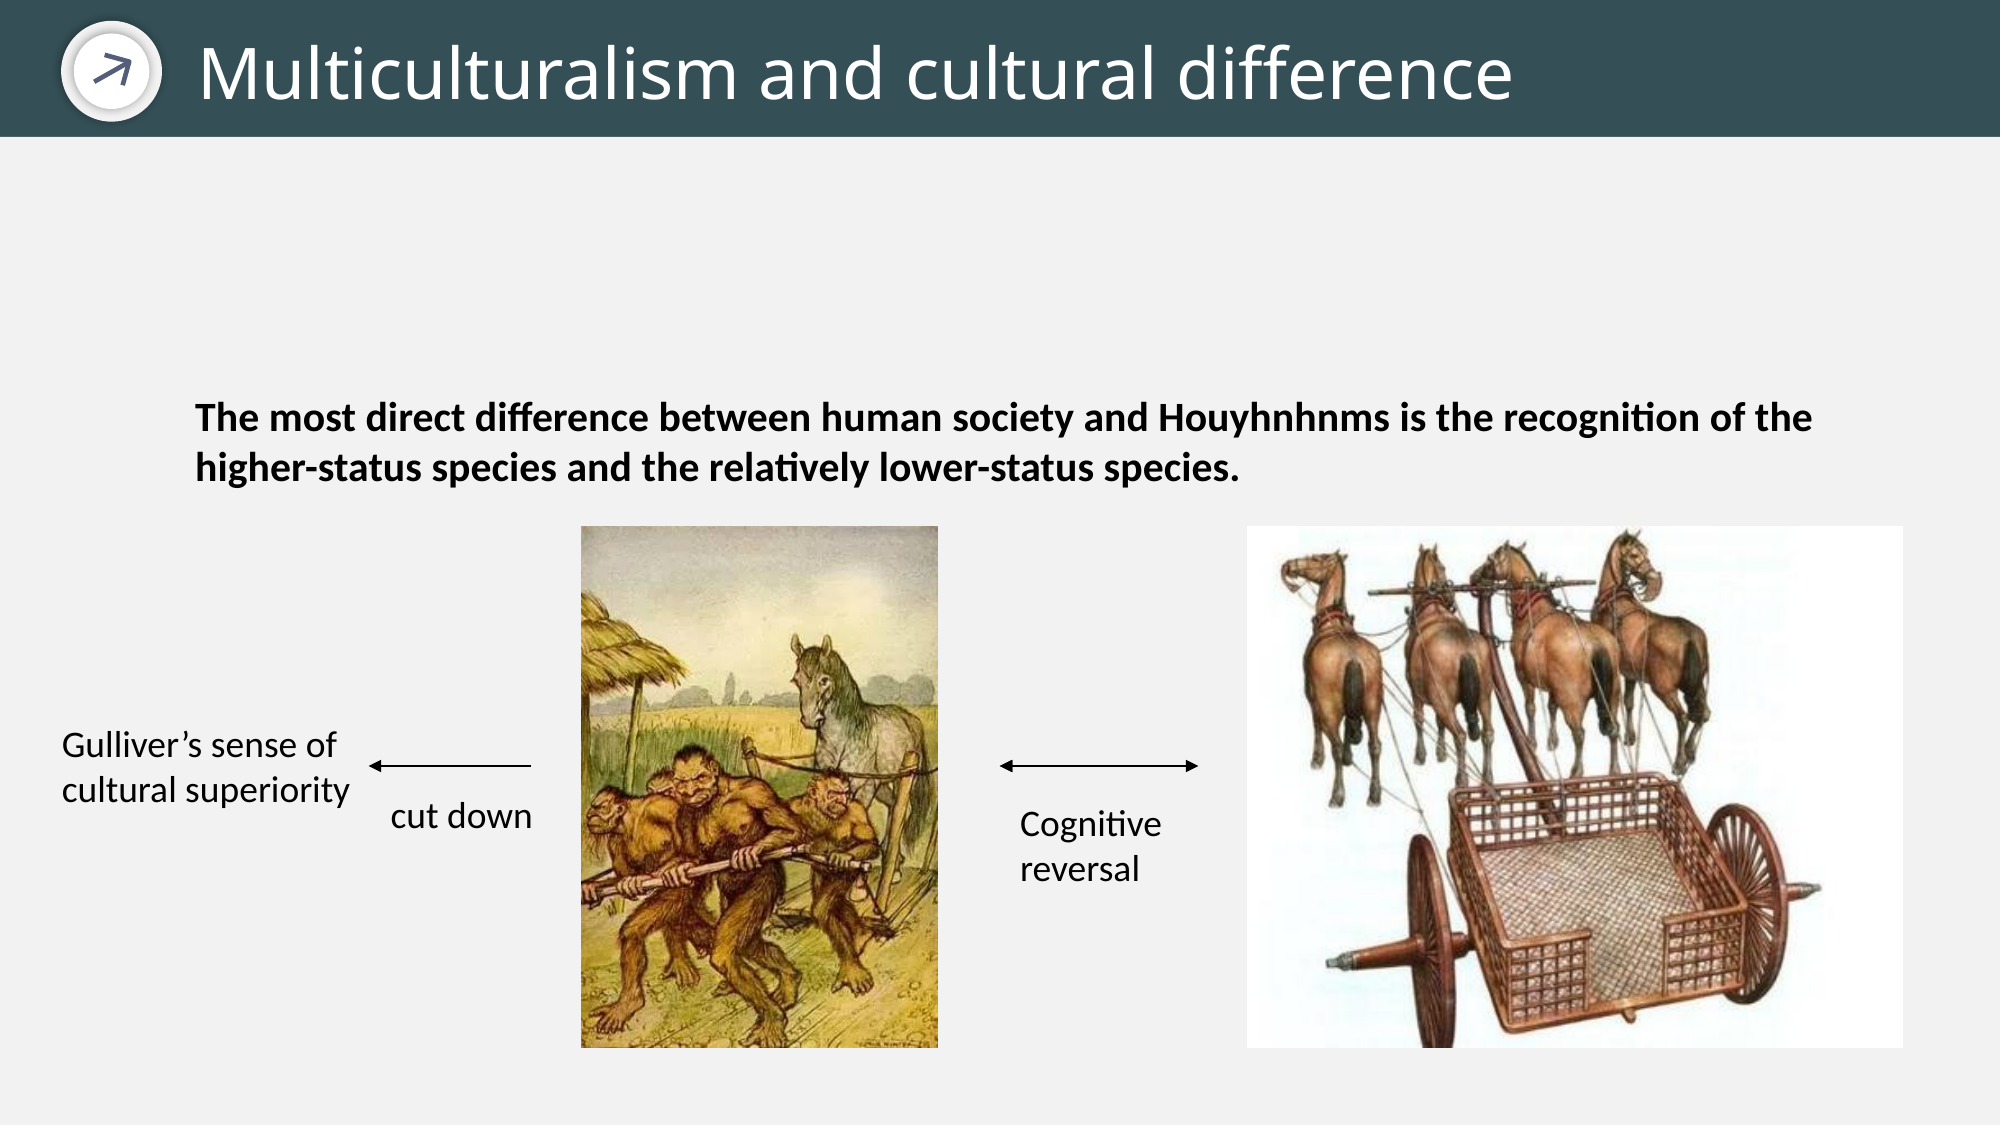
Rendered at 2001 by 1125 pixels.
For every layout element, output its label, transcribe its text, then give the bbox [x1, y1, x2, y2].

text_box cut down [375, 783, 557, 844]
text_box Cognitive reversal [1005, 791, 1204, 897]
text_box The most direct difference between human society and Houyhnhnms is the recognition of the higher-status species and the relatively lower-status species. [180, 381, 1845, 497]
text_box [61, 20, 162, 122]
text_box Multiculturalism and cultural difference [182, 20, 1693, 122]
text_box Gulliver’s sense of cultural superiority [47, 712, 387, 818]
picture [581, 526, 938, 1048]
picture [1247, 526, 1903, 1048]
